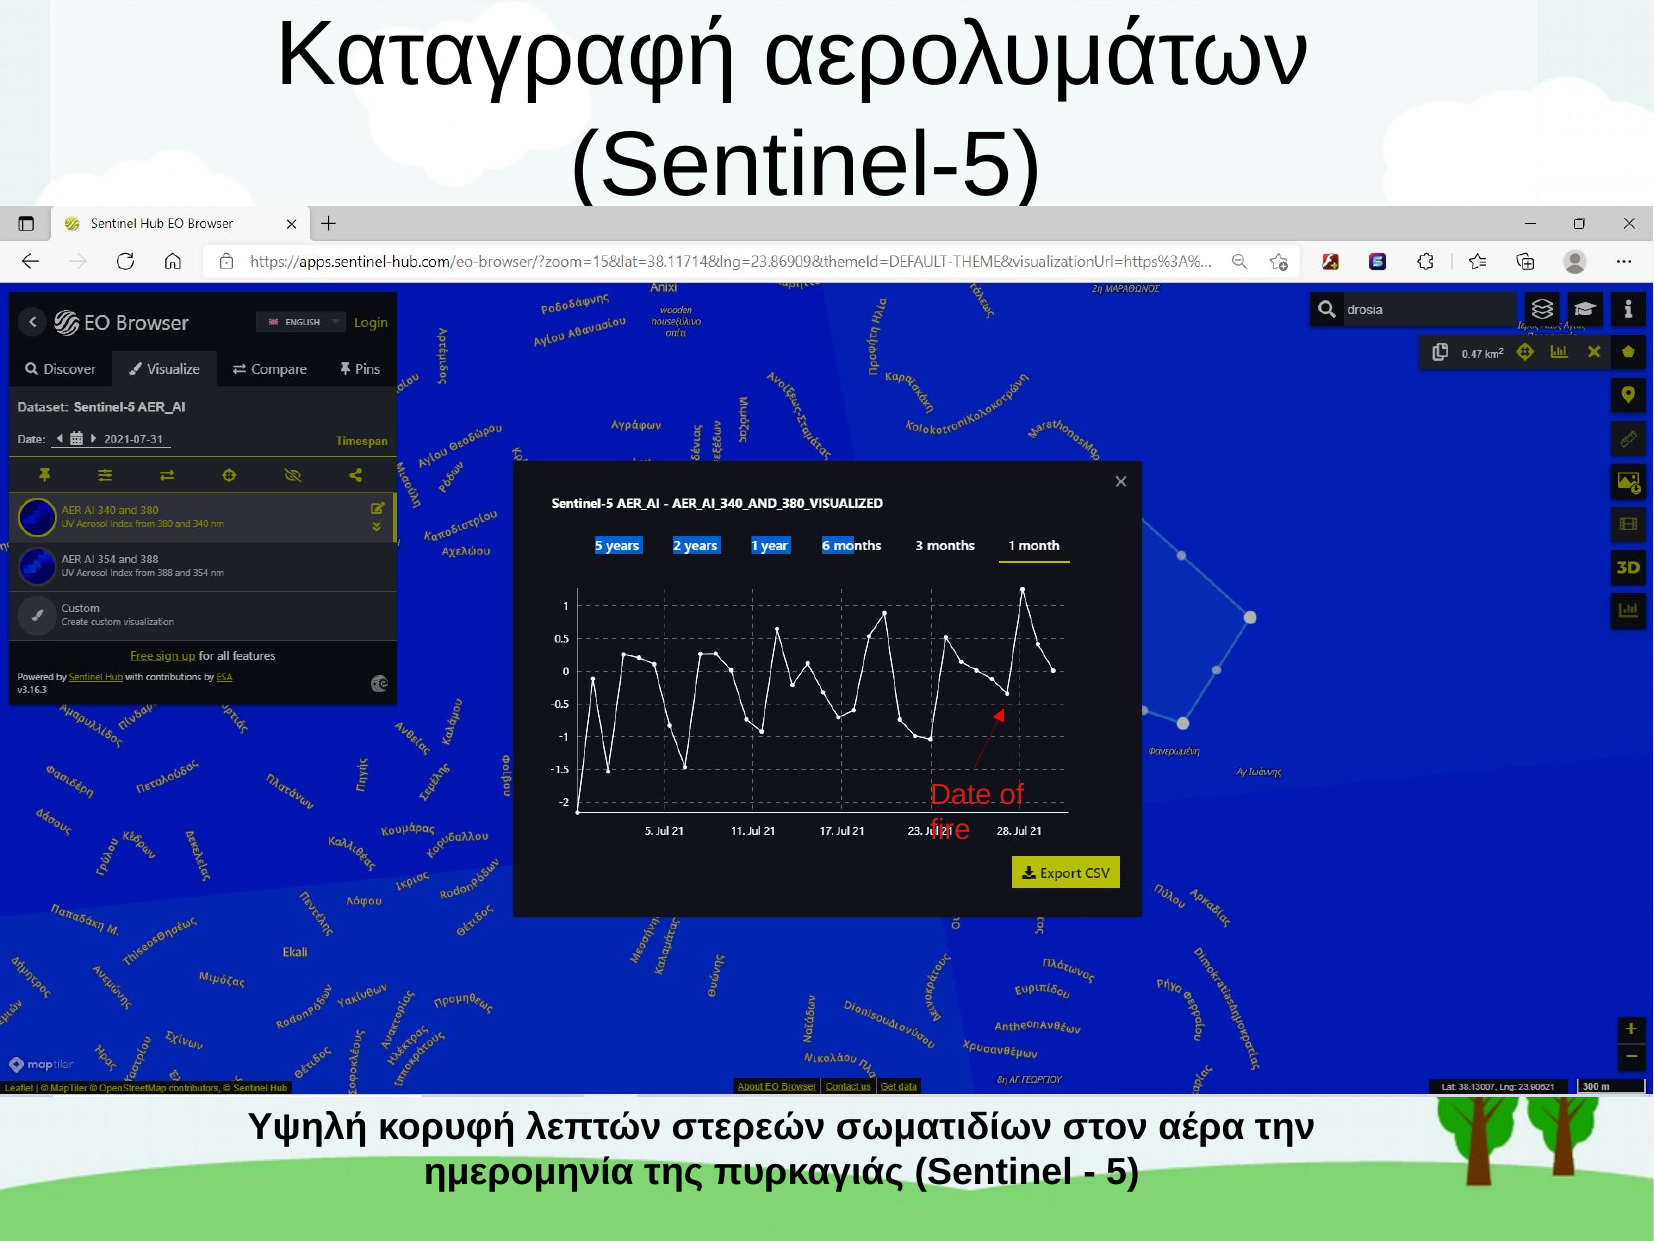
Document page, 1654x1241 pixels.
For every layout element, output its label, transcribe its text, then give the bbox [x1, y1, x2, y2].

picture [0, 0, 1654, 1241]
text_box Καταγραφή αερολυμάτων (Sentinel-5) [50, 0, 1538, 205]
text_box Υψηλή κορυφή λεπτών στερεών σωματιδίων στον αέρα την ημερομηνία της πυρκαγιάς (Sentinel - 5) [177, 1105, 1387, 1193]
